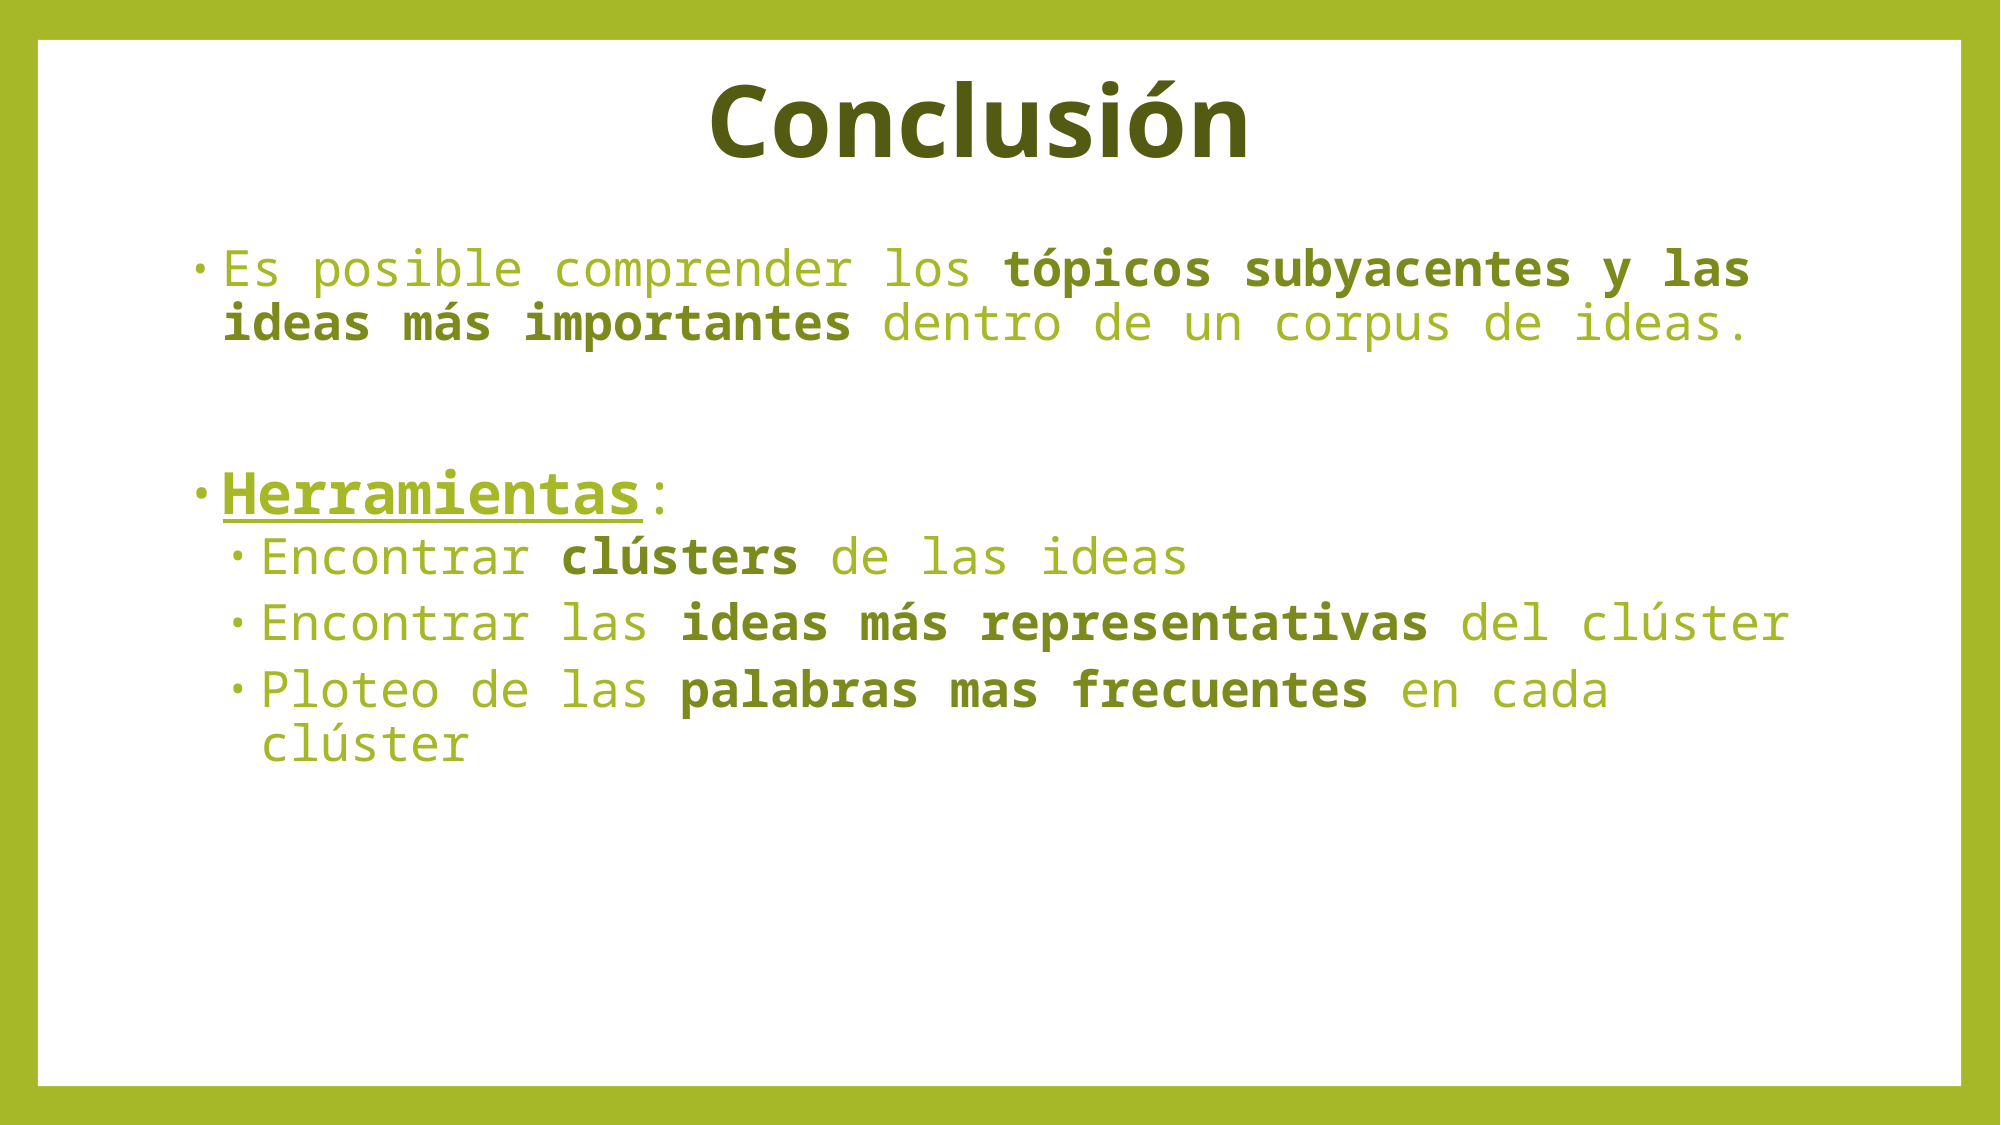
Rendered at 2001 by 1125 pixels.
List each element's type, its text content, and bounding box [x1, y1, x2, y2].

title Conclusión [170, 13, 1791, 236]
list Es posible comprender los tópicos subyacentes y las ideas más importantes dentro de un corpus de ideas. Herramientas: Encontrar clústers de las ideas Encontrar las ideas más representativas del clúster Ploteo de las palabras mas frecuentes en cada clúster [170, 236, 1855, 965]
